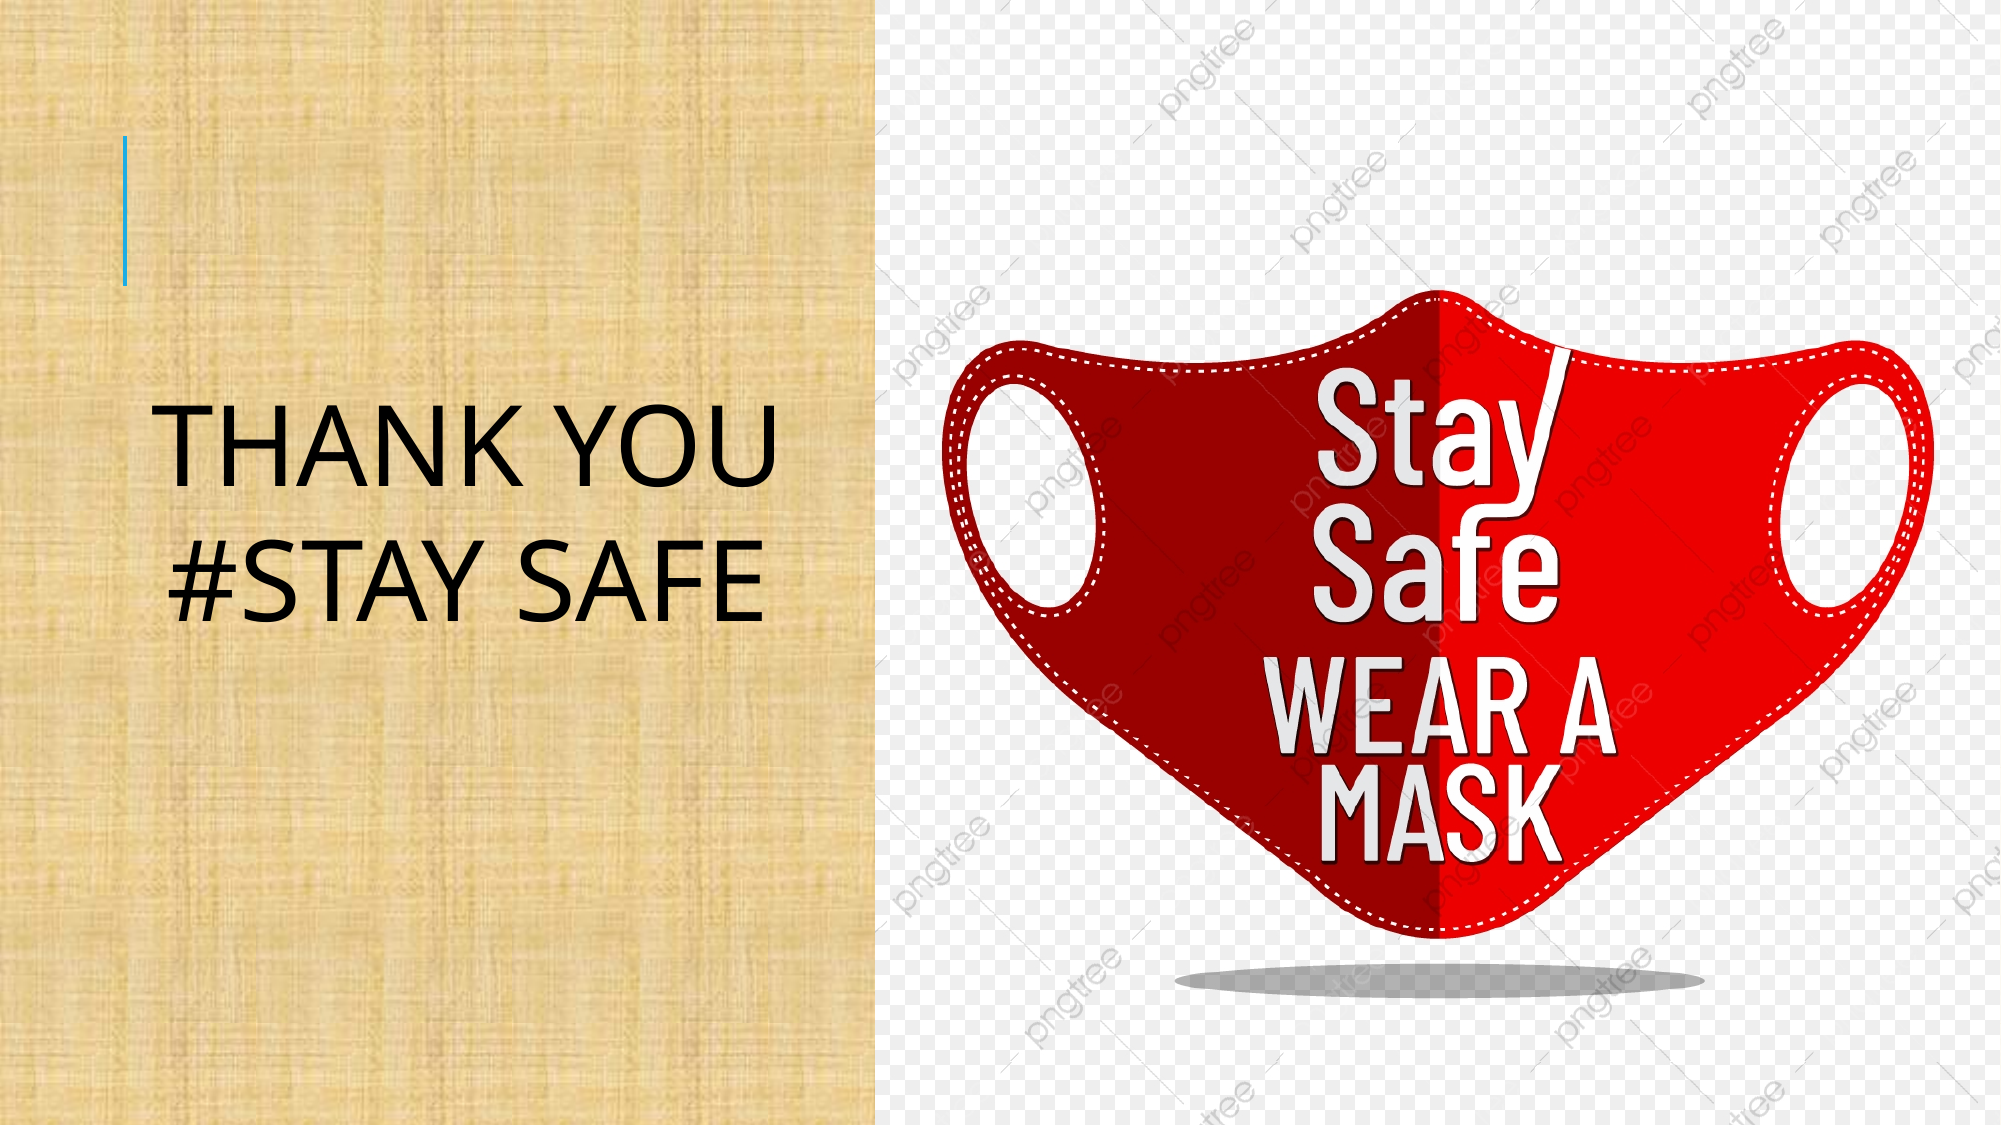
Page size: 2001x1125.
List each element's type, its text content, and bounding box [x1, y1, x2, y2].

text_box THANK YOU #STAY SAFE [79, 366, 856, 651]
picture [0, 0, 2001, 1125]
